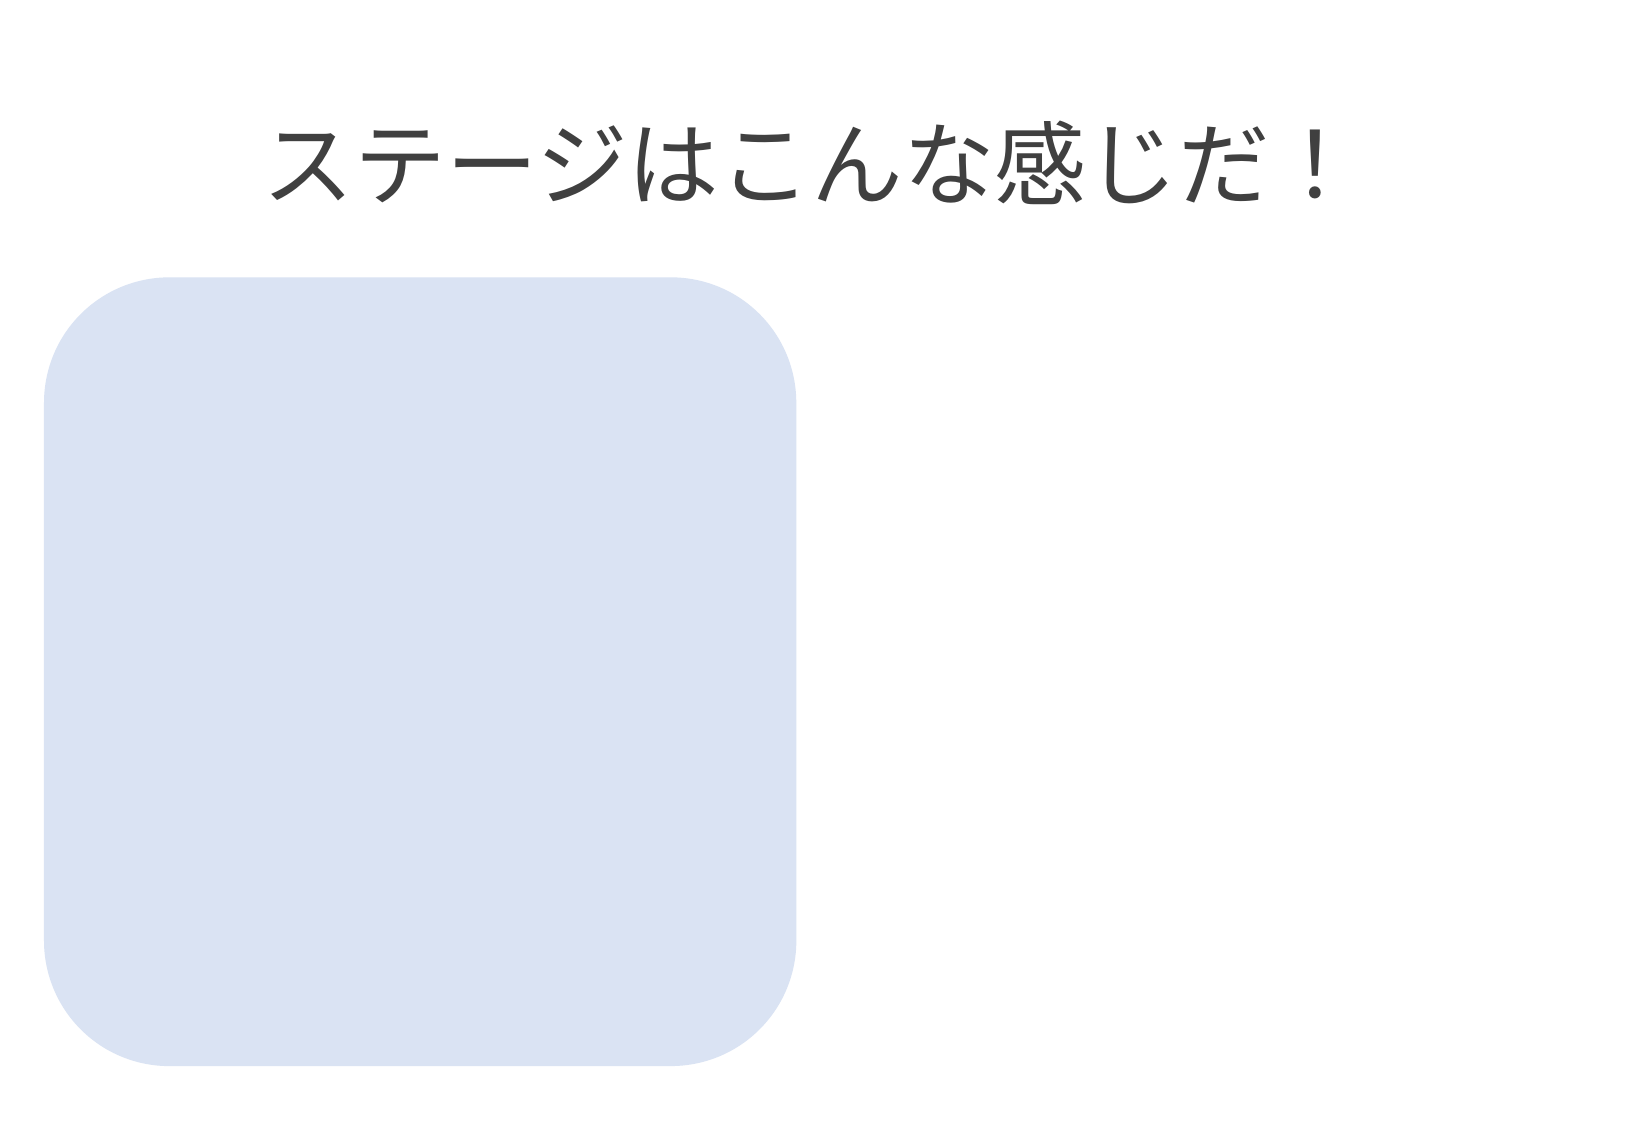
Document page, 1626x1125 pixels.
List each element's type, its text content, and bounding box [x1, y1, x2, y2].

text_box [42, 278, 798, 1068]
title ステージはこんな感じだ！ [111, 59, 1514, 278]
